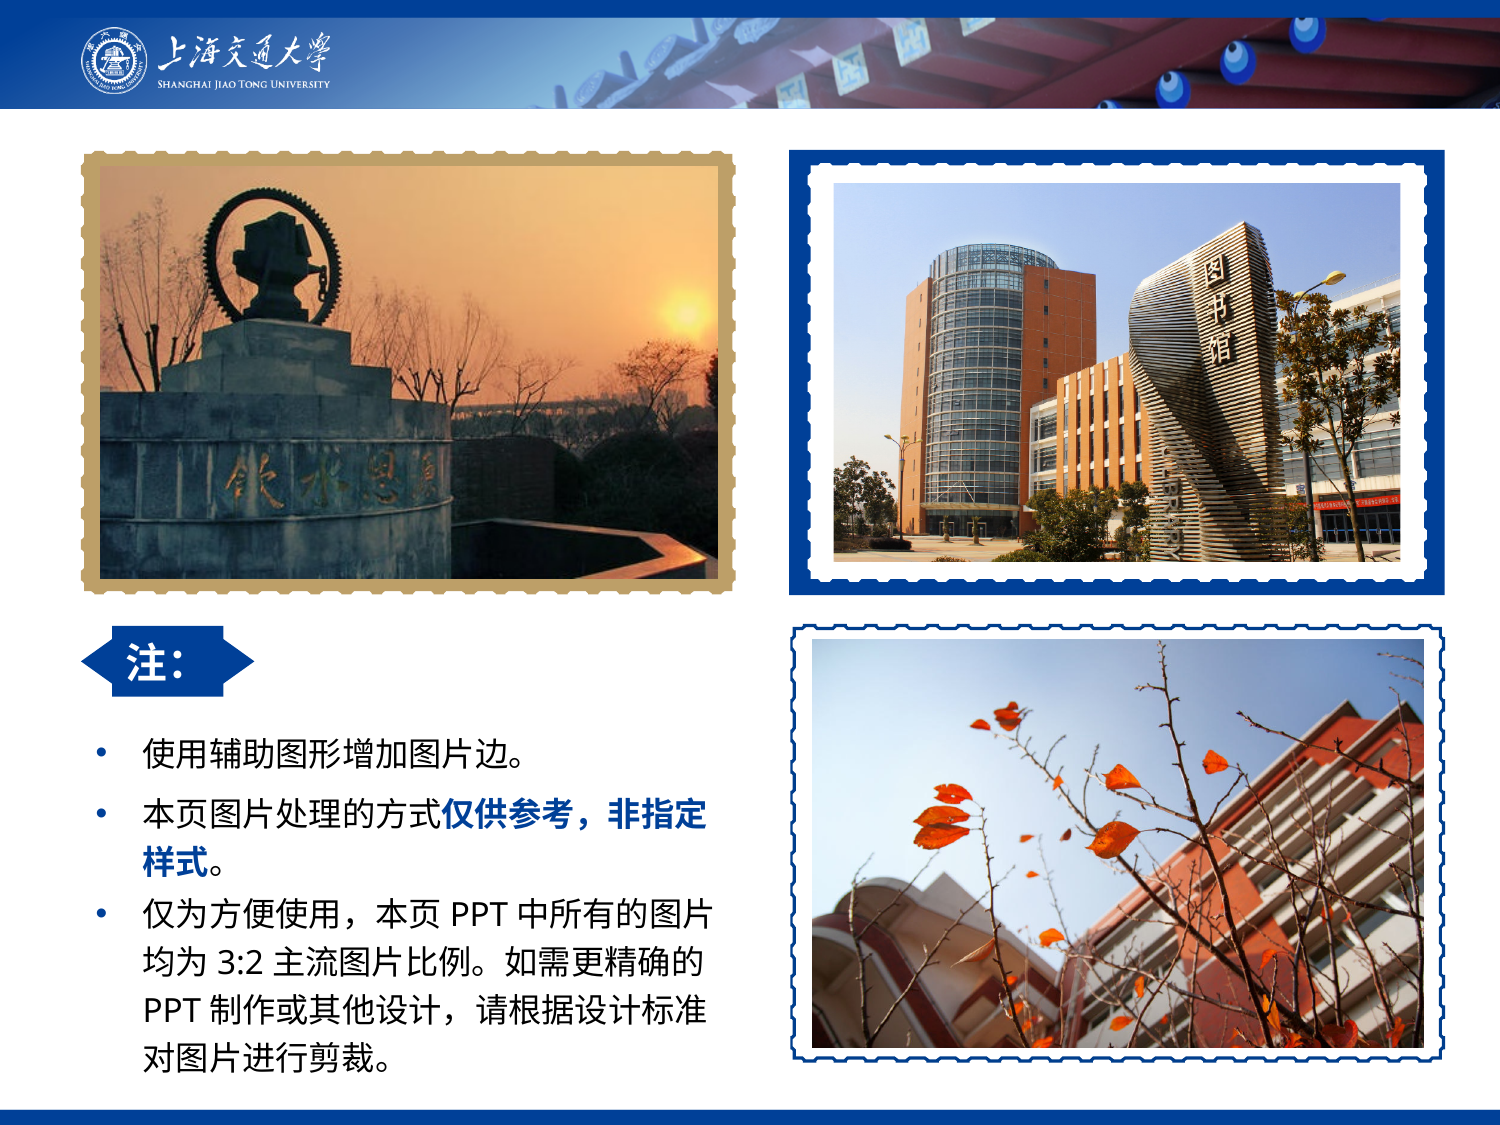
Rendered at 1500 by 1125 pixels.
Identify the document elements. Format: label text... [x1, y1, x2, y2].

picture [0, 18, 1500, 109]
picture [80, 149, 737, 596]
text_box [788, 149, 1446, 596]
picture [806, 163, 1427, 582]
text_box 注： [80, 625, 255, 697]
text_box 使用辅助图形增加图片边。 本页图片处理的方式仅供参考，非指定样式。 仅为方便使用，本页PPT中所有的图片均为3:2主流图片比例。如需更精确的PPT制作或其他设计，请根据设计标准对图片进行剪裁。 [80, 717, 749, 1084]
picture [790, 623, 1446, 1064]
